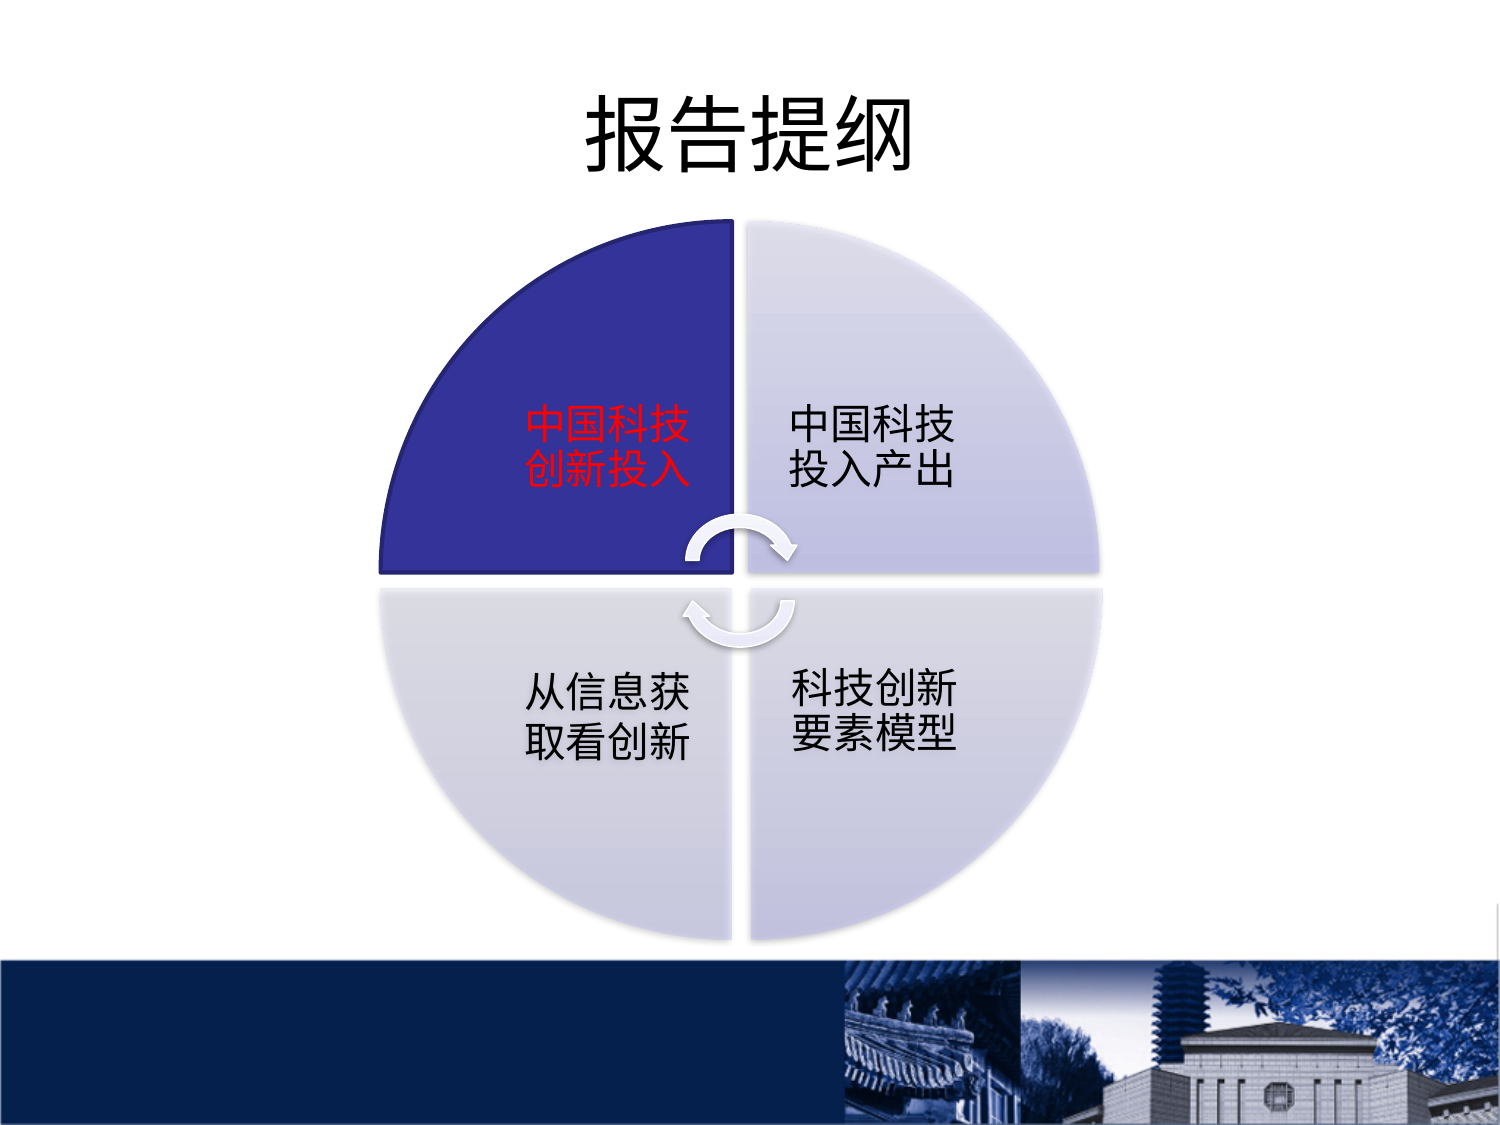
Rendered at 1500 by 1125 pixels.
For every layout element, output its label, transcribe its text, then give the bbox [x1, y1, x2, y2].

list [53, 174, 1427, 987]
picture [0, 0, 1500, 1125]
title 报告提纲 [75, 88, 1425, 173]
